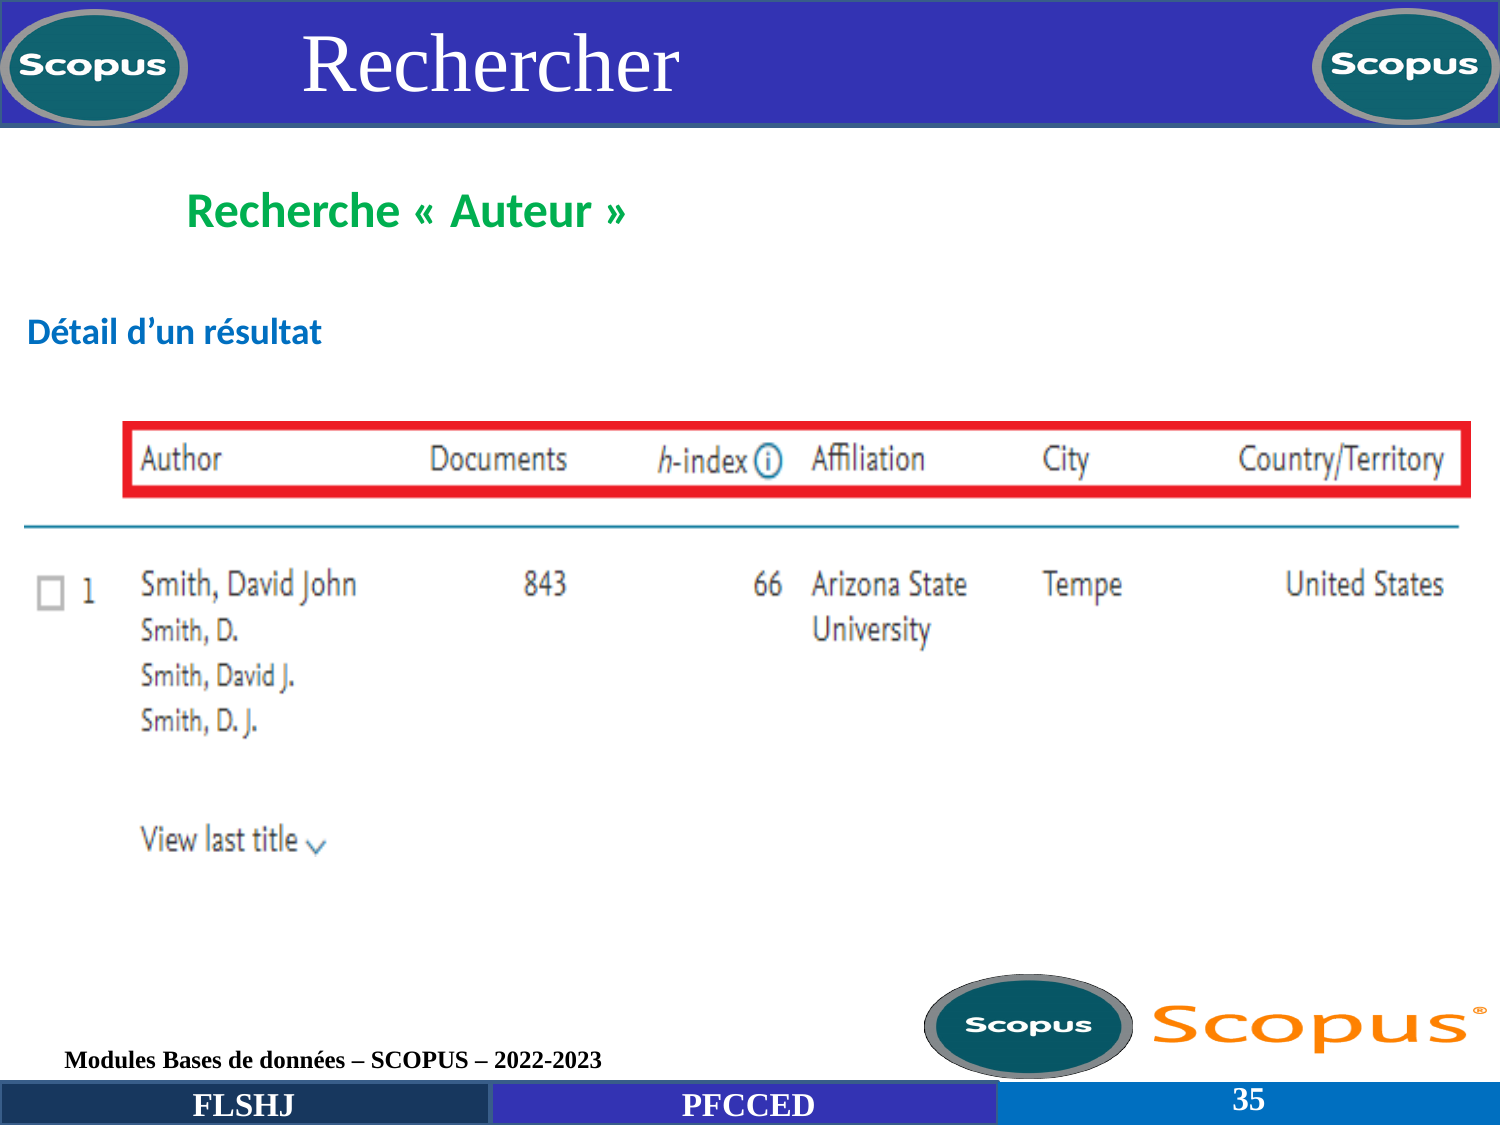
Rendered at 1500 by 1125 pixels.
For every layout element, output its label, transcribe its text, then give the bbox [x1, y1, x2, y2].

picture [0, 9, 188, 127]
picture [1312, 7, 1500, 125]
footer PFCCED [679, 1084, 850, 1125]
text_box Recherche « Auteur » Détail d’un résultat [24, 175, 636, 353]
slide_number 35 [1226, 1088, 1273, 1125]
slide_number FLSHJ [190, 1084, 300, 1125]
picture [924, 974, 1488, 1079]
title Rechercher [299, 23, 1250, 214]
picture [24, 421, 1472, 857]
text_box Modules Bases de données – SCOPUS – 2022-2023 [62, 1047, 647, 1074]
